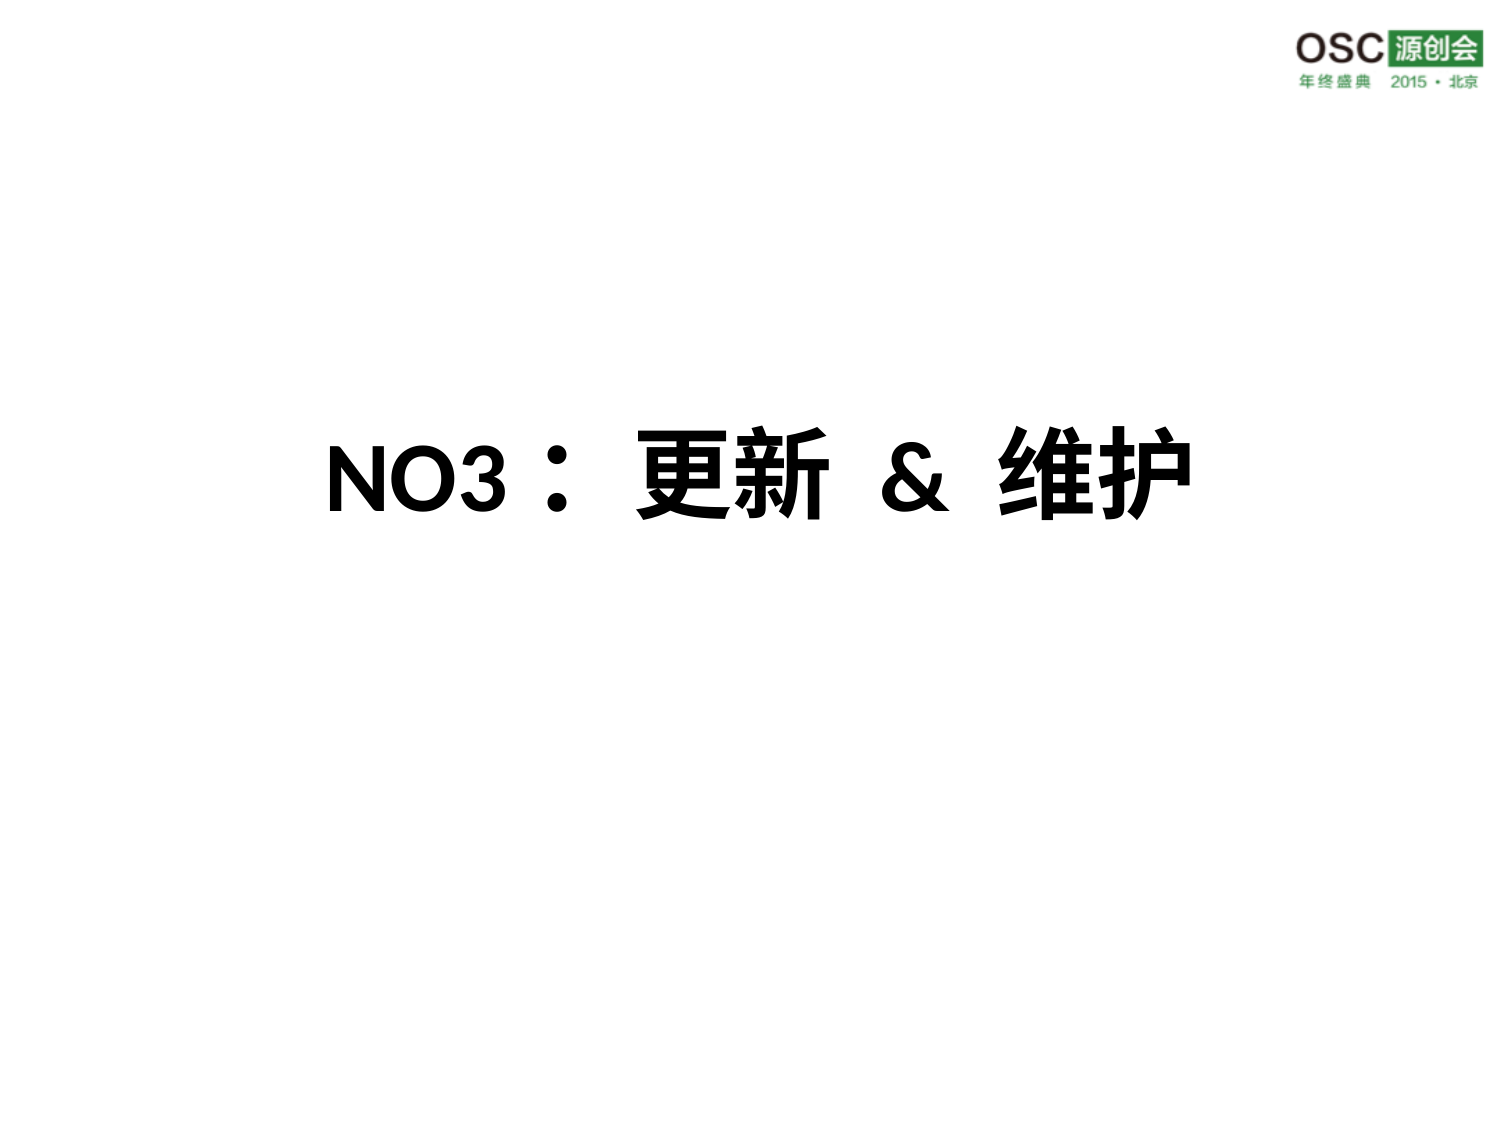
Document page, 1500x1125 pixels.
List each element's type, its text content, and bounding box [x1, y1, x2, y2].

picture [1274, 7, 1500, 106]
text_box NO3：更新 & 维护 [309, 404, 1211, 540]
